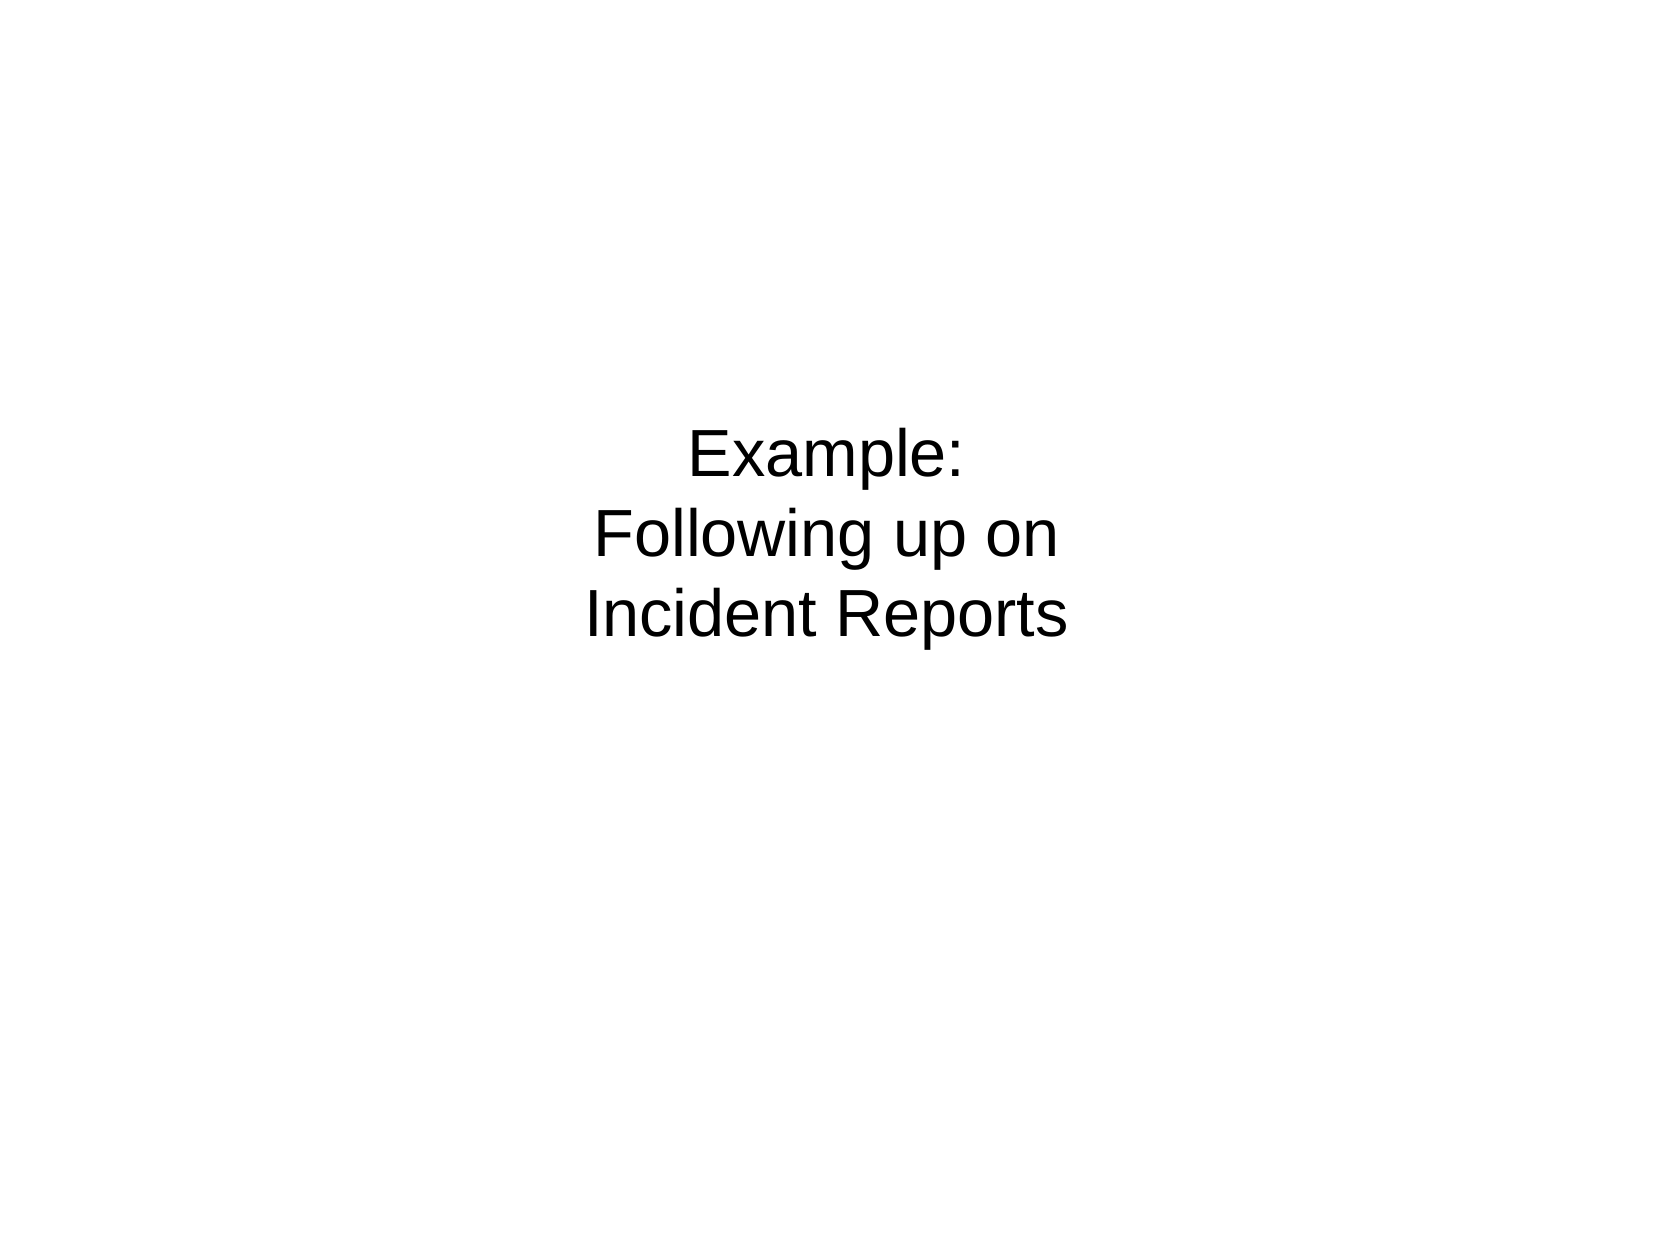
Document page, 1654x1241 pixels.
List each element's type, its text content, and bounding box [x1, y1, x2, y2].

text_box Example: Following up on Incident Reports [82, 49, 1571, 1010]
